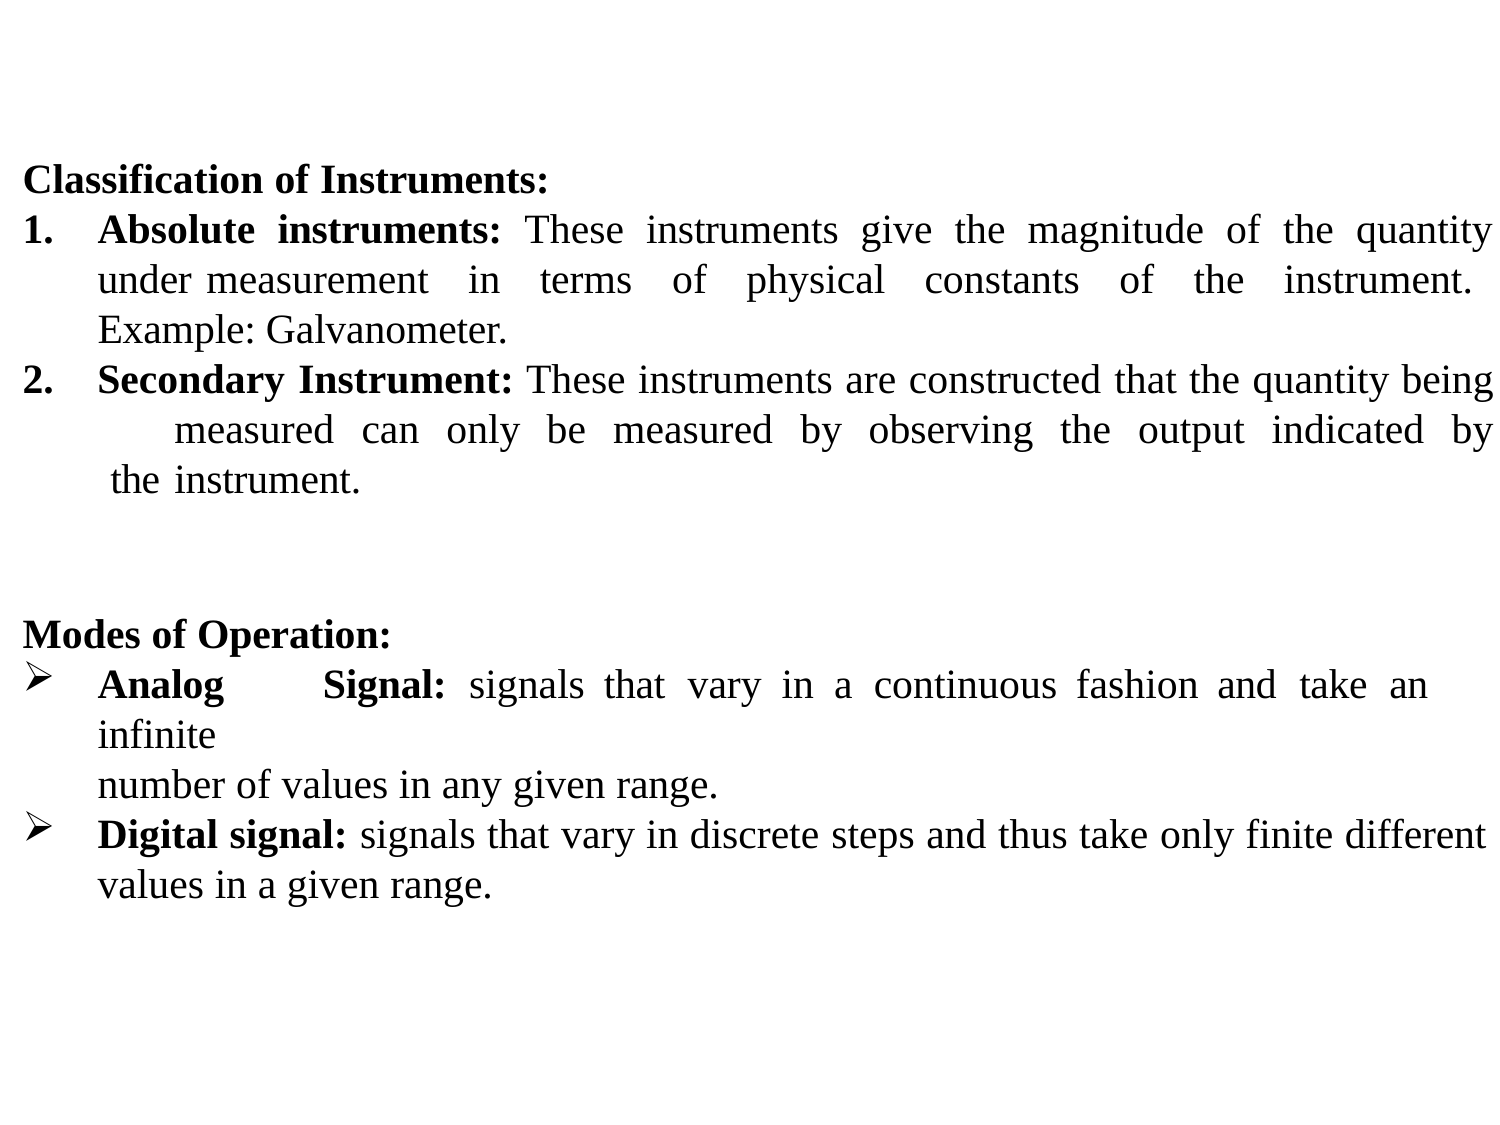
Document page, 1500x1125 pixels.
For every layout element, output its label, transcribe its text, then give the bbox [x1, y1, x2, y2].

text_box Classification of Instruments: Absolute instruments: These instruments give the magnitude of the quantity under measurement in terms of physical constants of the instrument. Example: Galvanometer. Secondary Instrument: These instruments are constructed that the quantity being measured can only be measured by observing the output indicated by the instrument. Modes of Operation: Analog Signal: signals that vary in a continuous fashion and take an infinite number of values in any given range. Digital signal: signals that vary in discrete steps and thus take only finite different values in a given range. [20, 149, 1495, 907]
